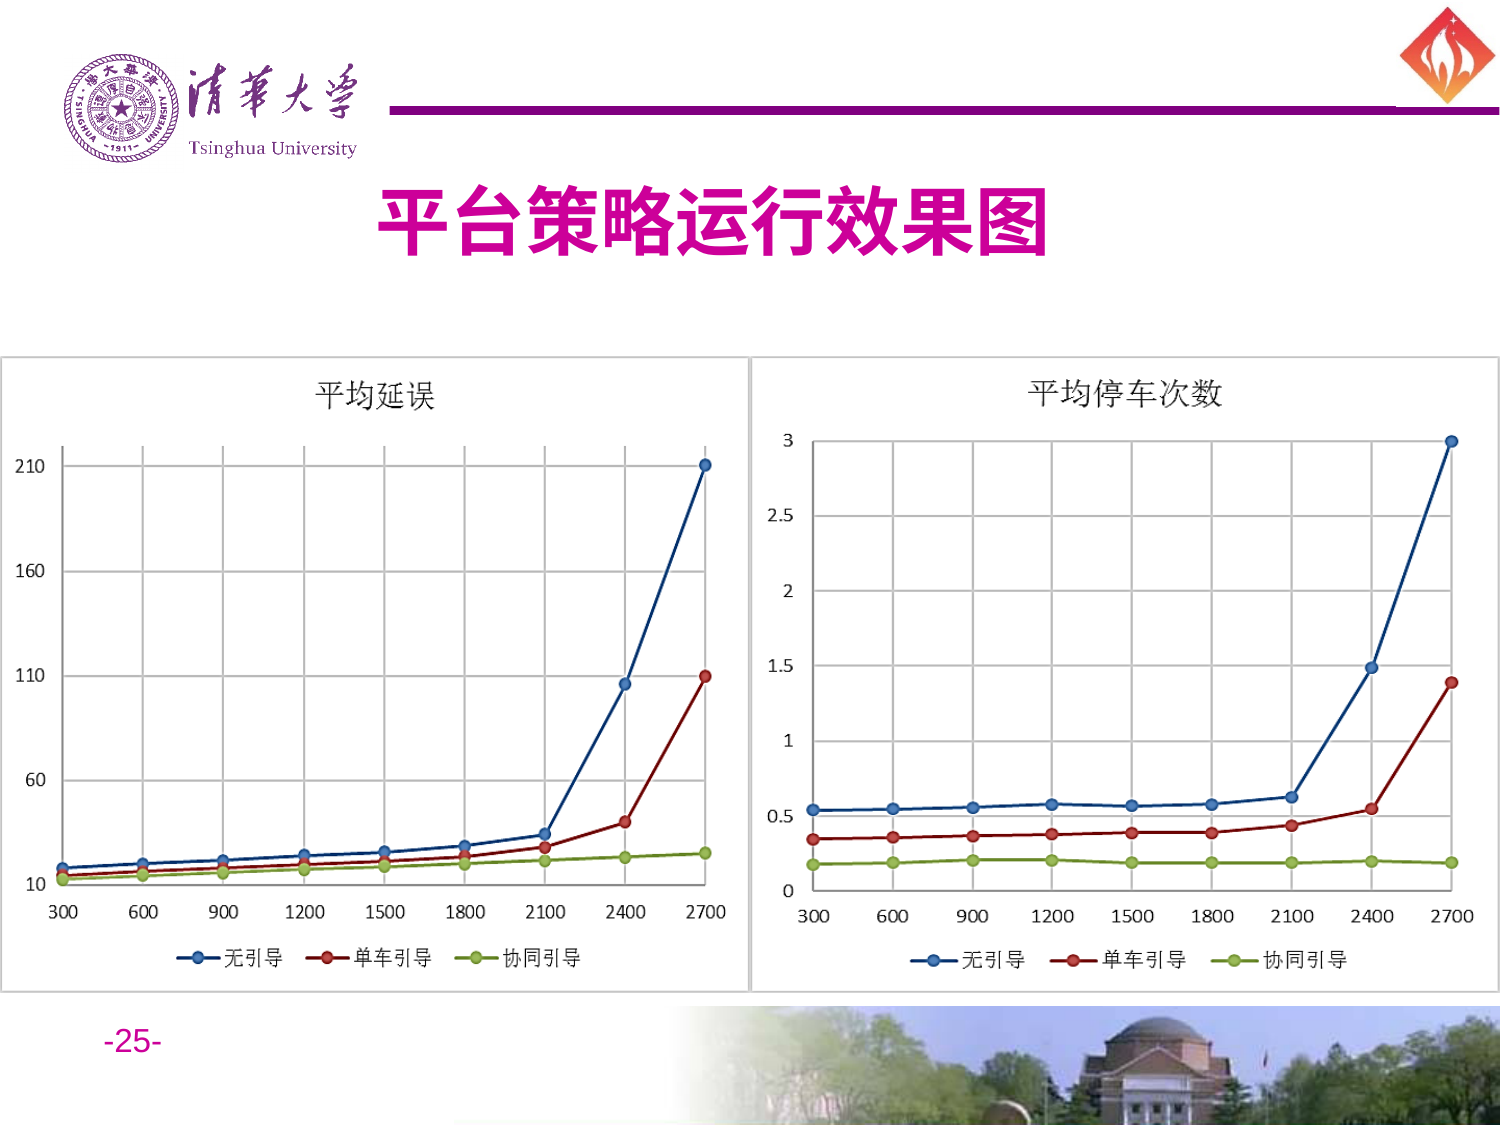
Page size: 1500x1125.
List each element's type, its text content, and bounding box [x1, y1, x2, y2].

picture [64, 54, 361, 173]
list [749, 356, 1500, 994]
title 平台策略运行效果图 [360, 160, 1424, 280]
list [0, 356, 747, 994]
picture [454, 1006, 1500, 1125]
picture [1396, 2, 1500, 107]
